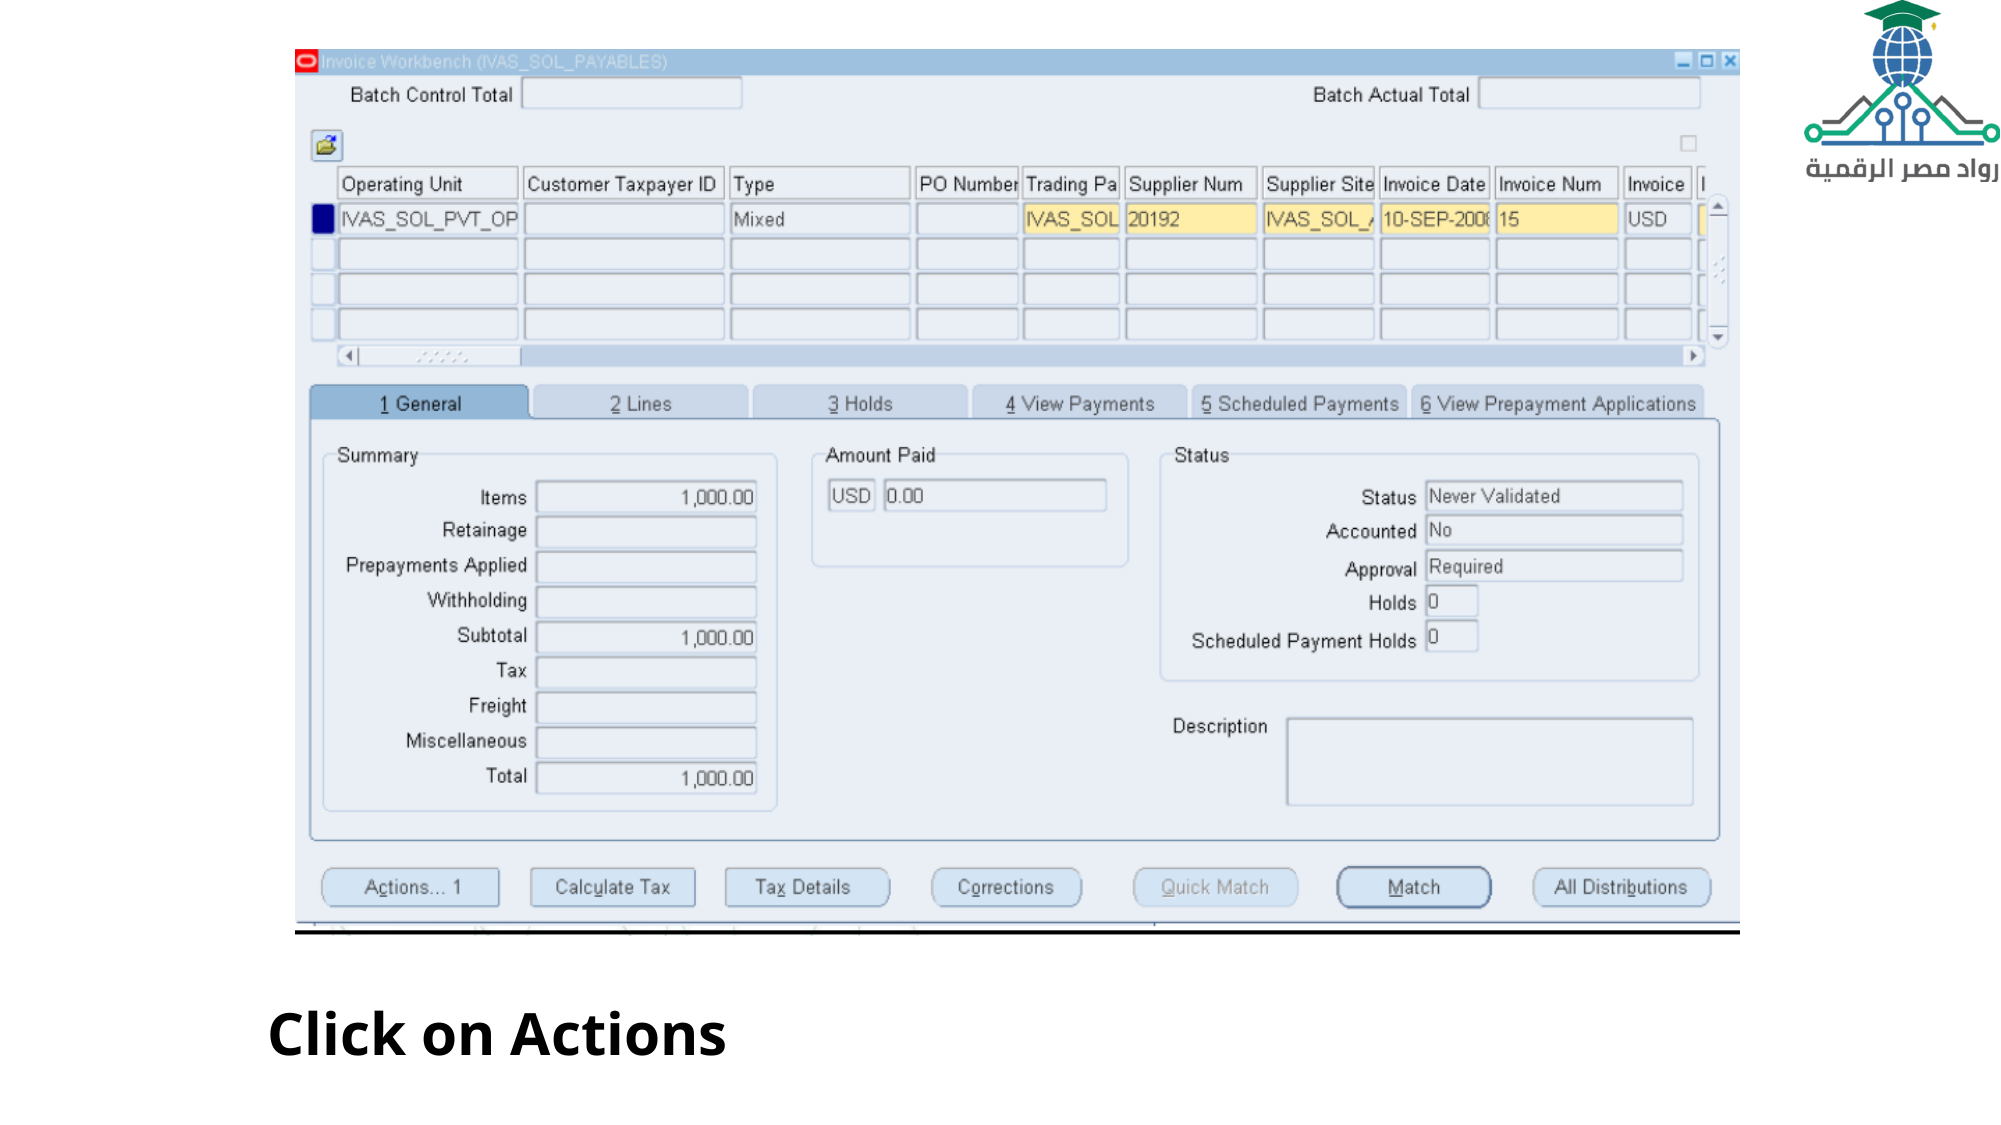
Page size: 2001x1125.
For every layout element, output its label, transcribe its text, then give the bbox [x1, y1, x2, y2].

picture [294, 49, 1741, 937]
text_box Click on Actions [253, 989, 1253, 1075]
picture [1804, 0, 2000, 183]
